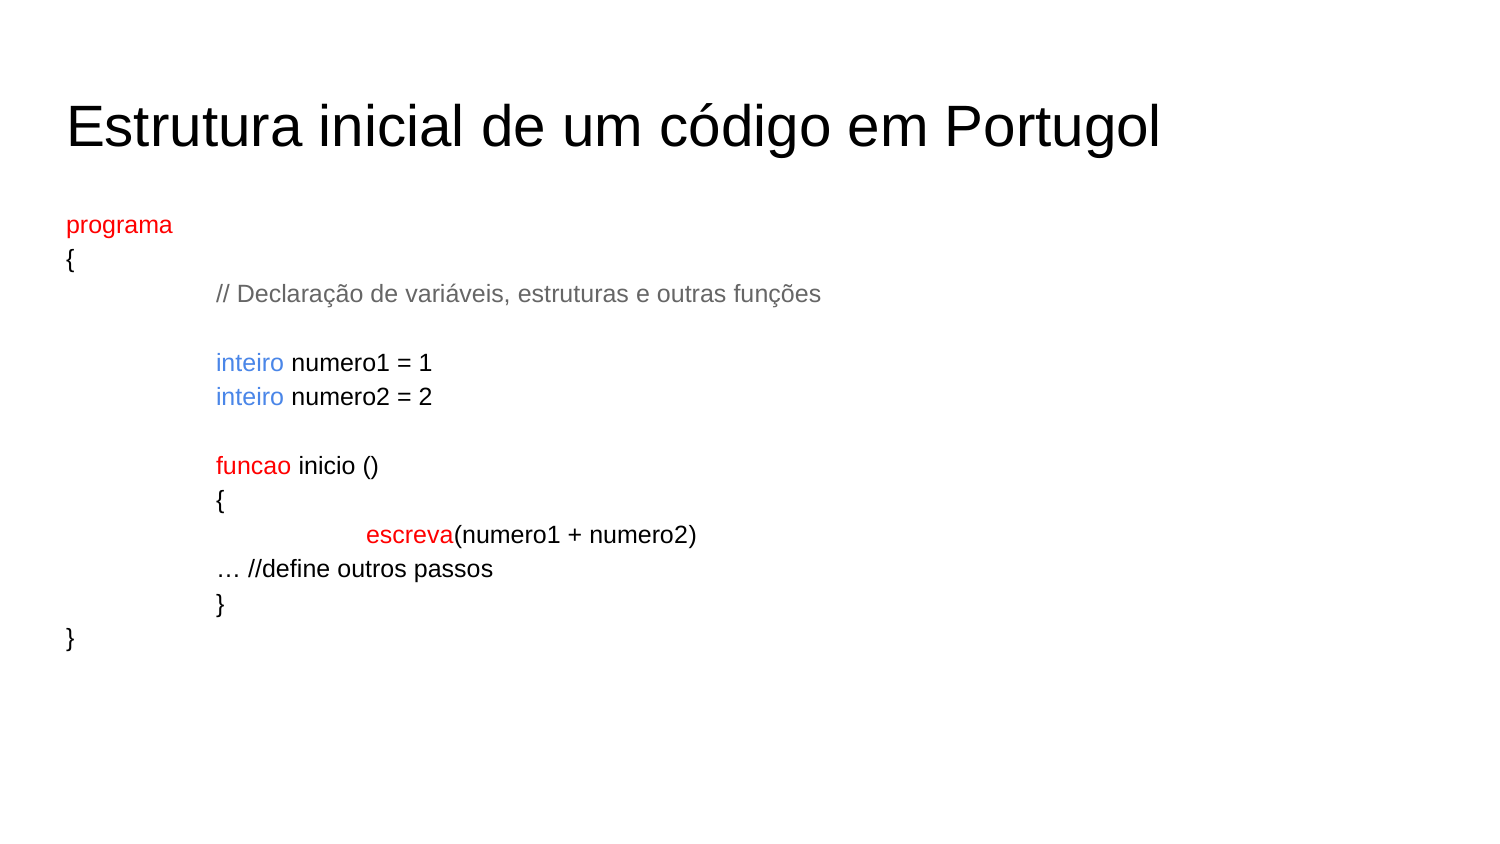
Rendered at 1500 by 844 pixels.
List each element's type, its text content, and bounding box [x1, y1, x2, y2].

title Estrutura inicial de um código em Portugol [51, 72, 1449, 167]
list programa { // Declaração de variáveis, estruturas e outras funções inteiro numero1 = 1 inteiro numero2 = 2 funcao inicio () { escreva(numero1 + numero2) … //define outros passos } } [51, 189, 1449, 750]
